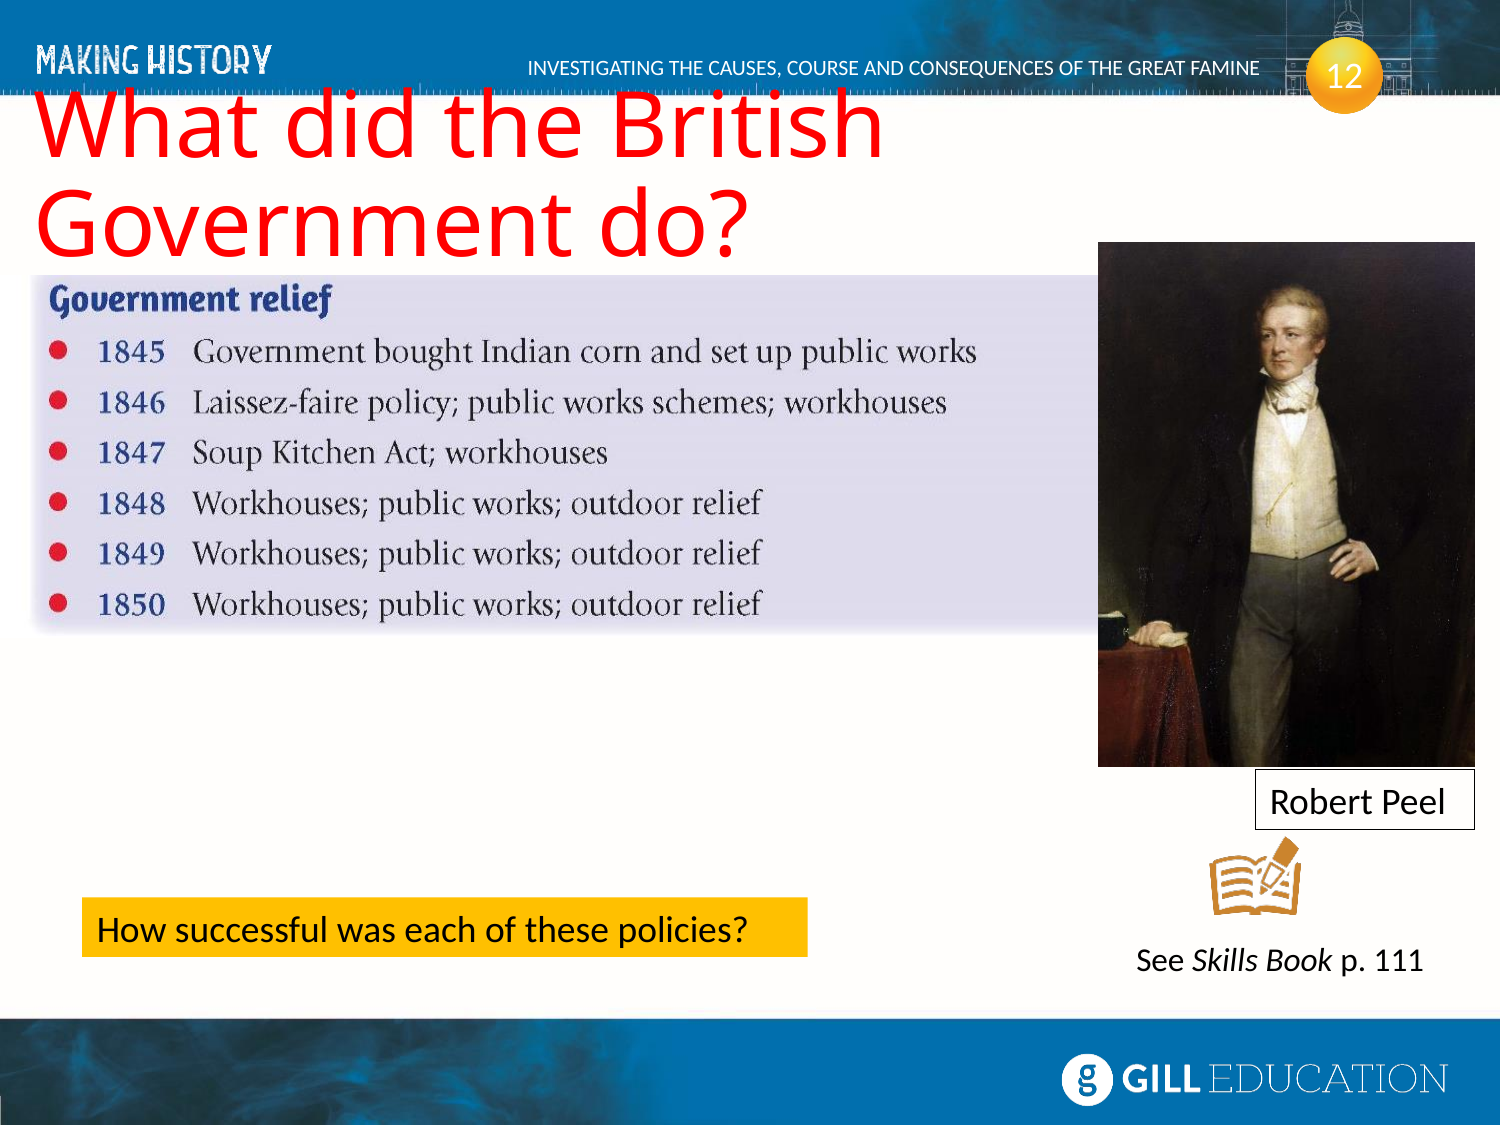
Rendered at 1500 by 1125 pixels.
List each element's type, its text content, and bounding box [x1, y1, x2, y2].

picture [1061, 62, 1069, 68]
picture [0, 0, 1500, 1125]
picture [971, 62, 980, 68]
text_box Robert Peel [1255, 769, 1475, 830]
text_box See Skills Book p. 111 [1121, 930, 1452, 986]
picture [673, 1023, 1500, 1125]
text_box How successful was each of these policies? [82, 897, 808, 957]
title What did the British Government do? [18, 68, 1466, 275]
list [0, 275, 1098, 638]
picture [801, 62, 810, 68]
picture [0, 0, 899, 275]
